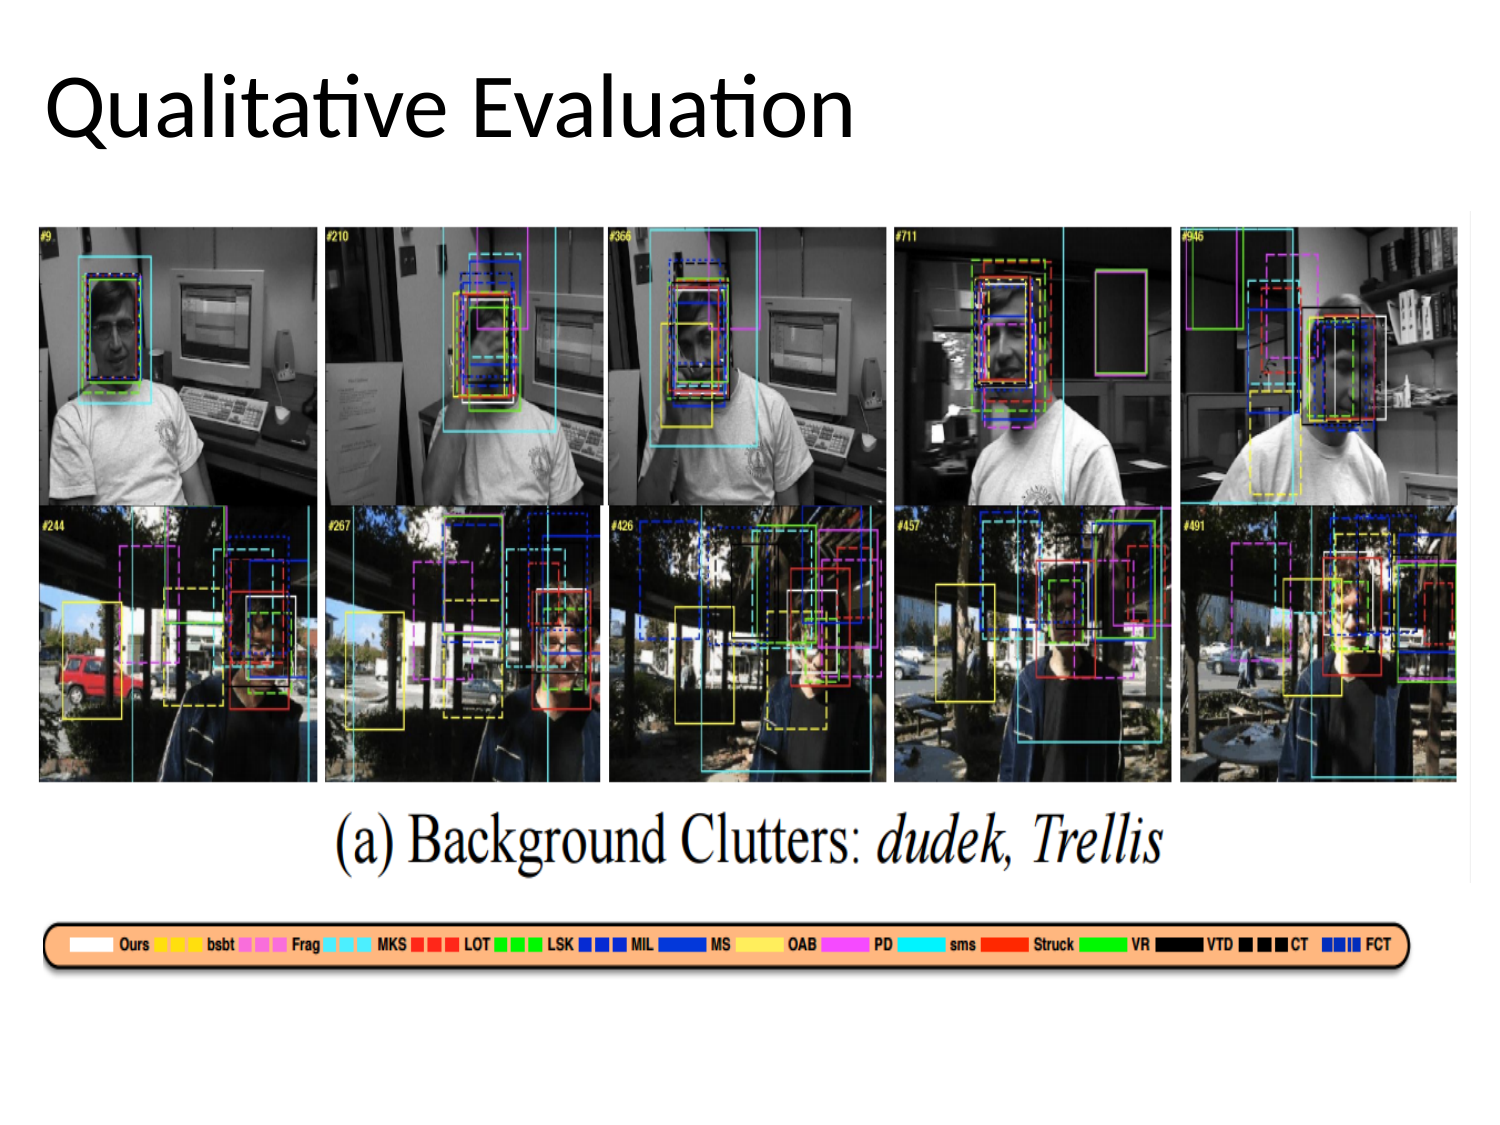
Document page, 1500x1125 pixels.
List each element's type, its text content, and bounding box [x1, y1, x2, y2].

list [28, 210, 1471, 883]
picture [43, 917, 1418, 981]
title Qualitative Evaluation [29, 54, 1324, 148]
